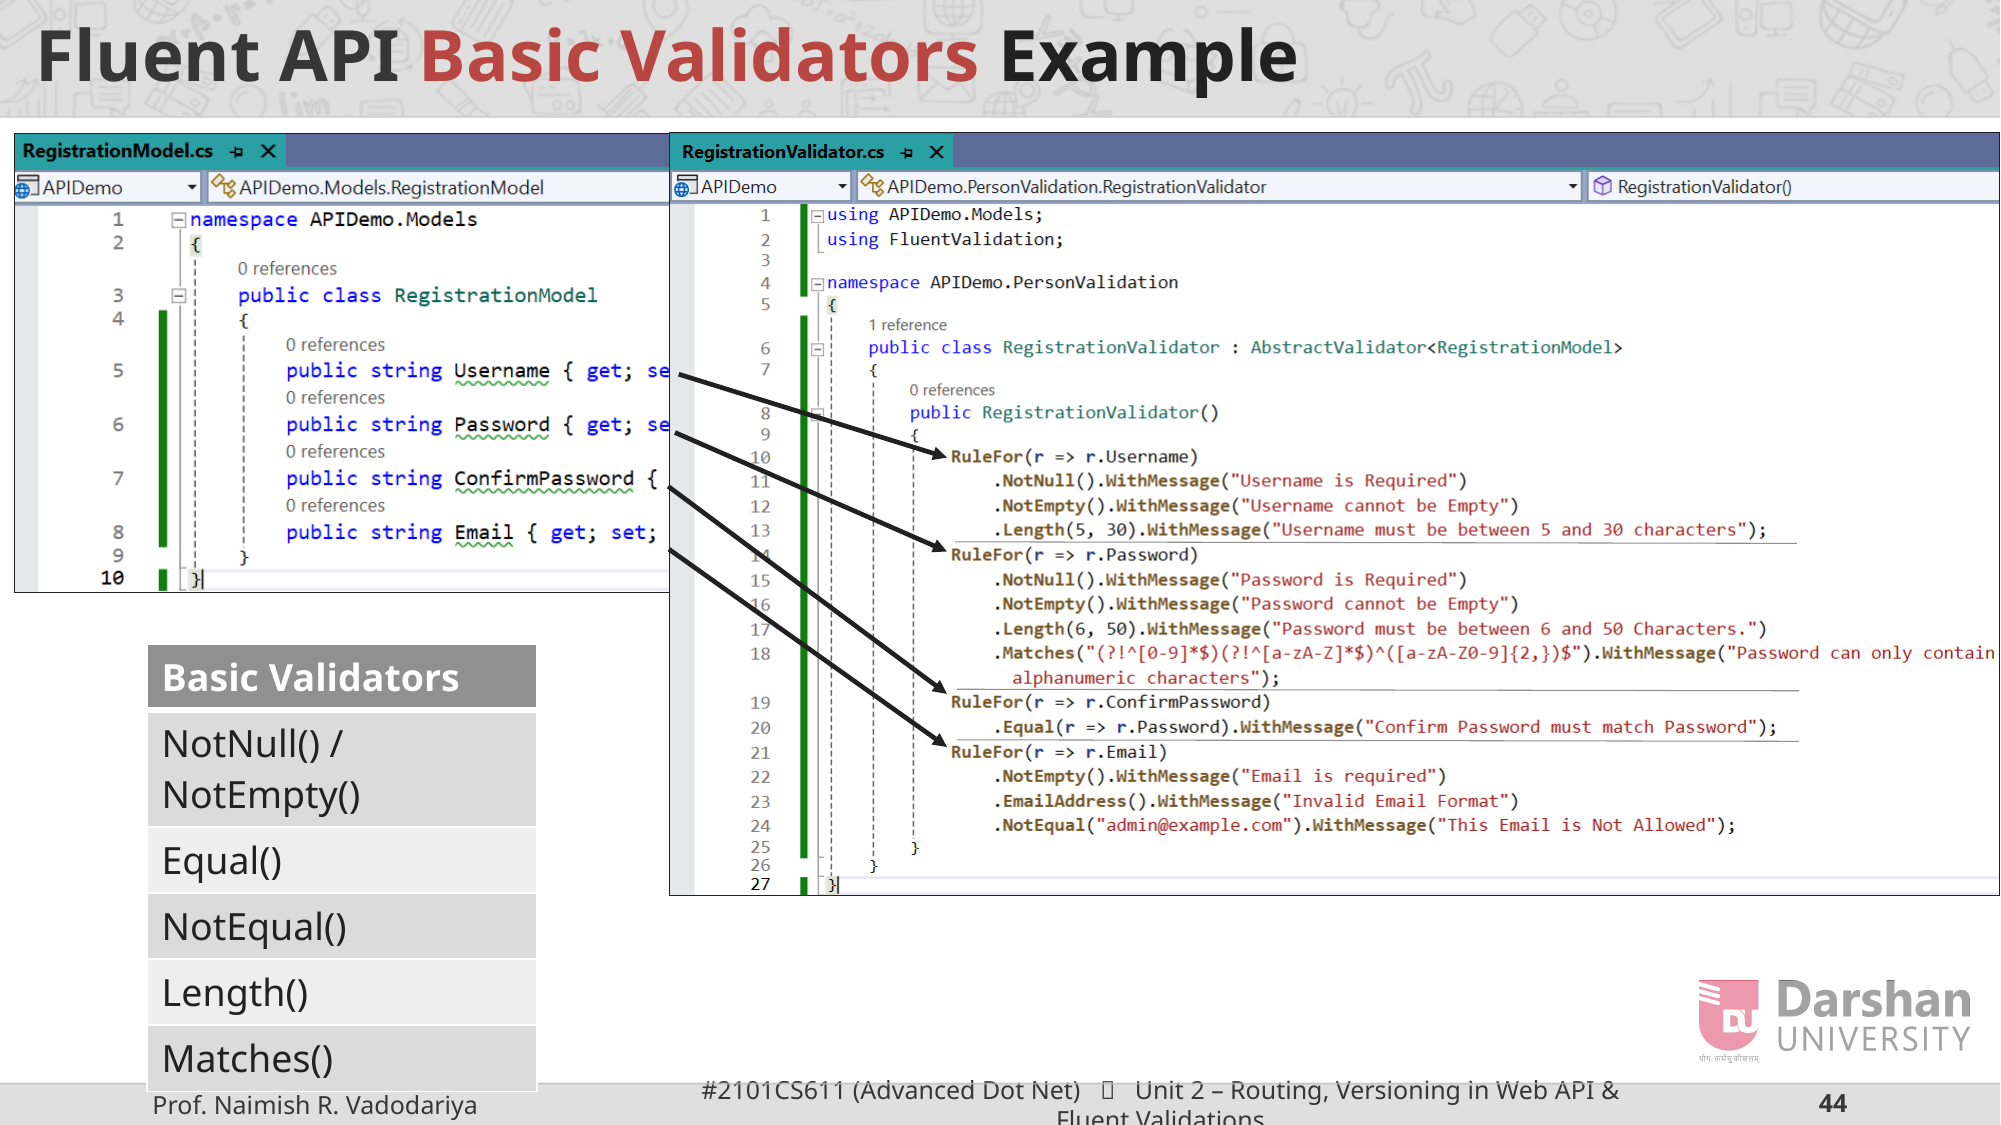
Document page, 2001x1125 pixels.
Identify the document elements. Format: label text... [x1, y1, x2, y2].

table_cell NotEqual() [148, 894, 536, 958]
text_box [678, 374, 947, 432]
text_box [674, 432, 947, 486]
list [14, 133, 669, 593]
table_cell Matches() [148, 1026, 536, 1091]
title Fluent API Basic Validators Example [0, 0, 2000, 117]
table_cell NotNull() / NotEmpty() [148, 713, 536, 826]
picture [669, 132, 2000, 896]
table_cell Equal() [148, 828, 536, 892]
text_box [668, 486, 947, 549]
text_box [668, 549, 947, 747]
table_header Basic Validators [148, 645, 536, 707]
table_cell Length() [148, 960, 536, 1024]
